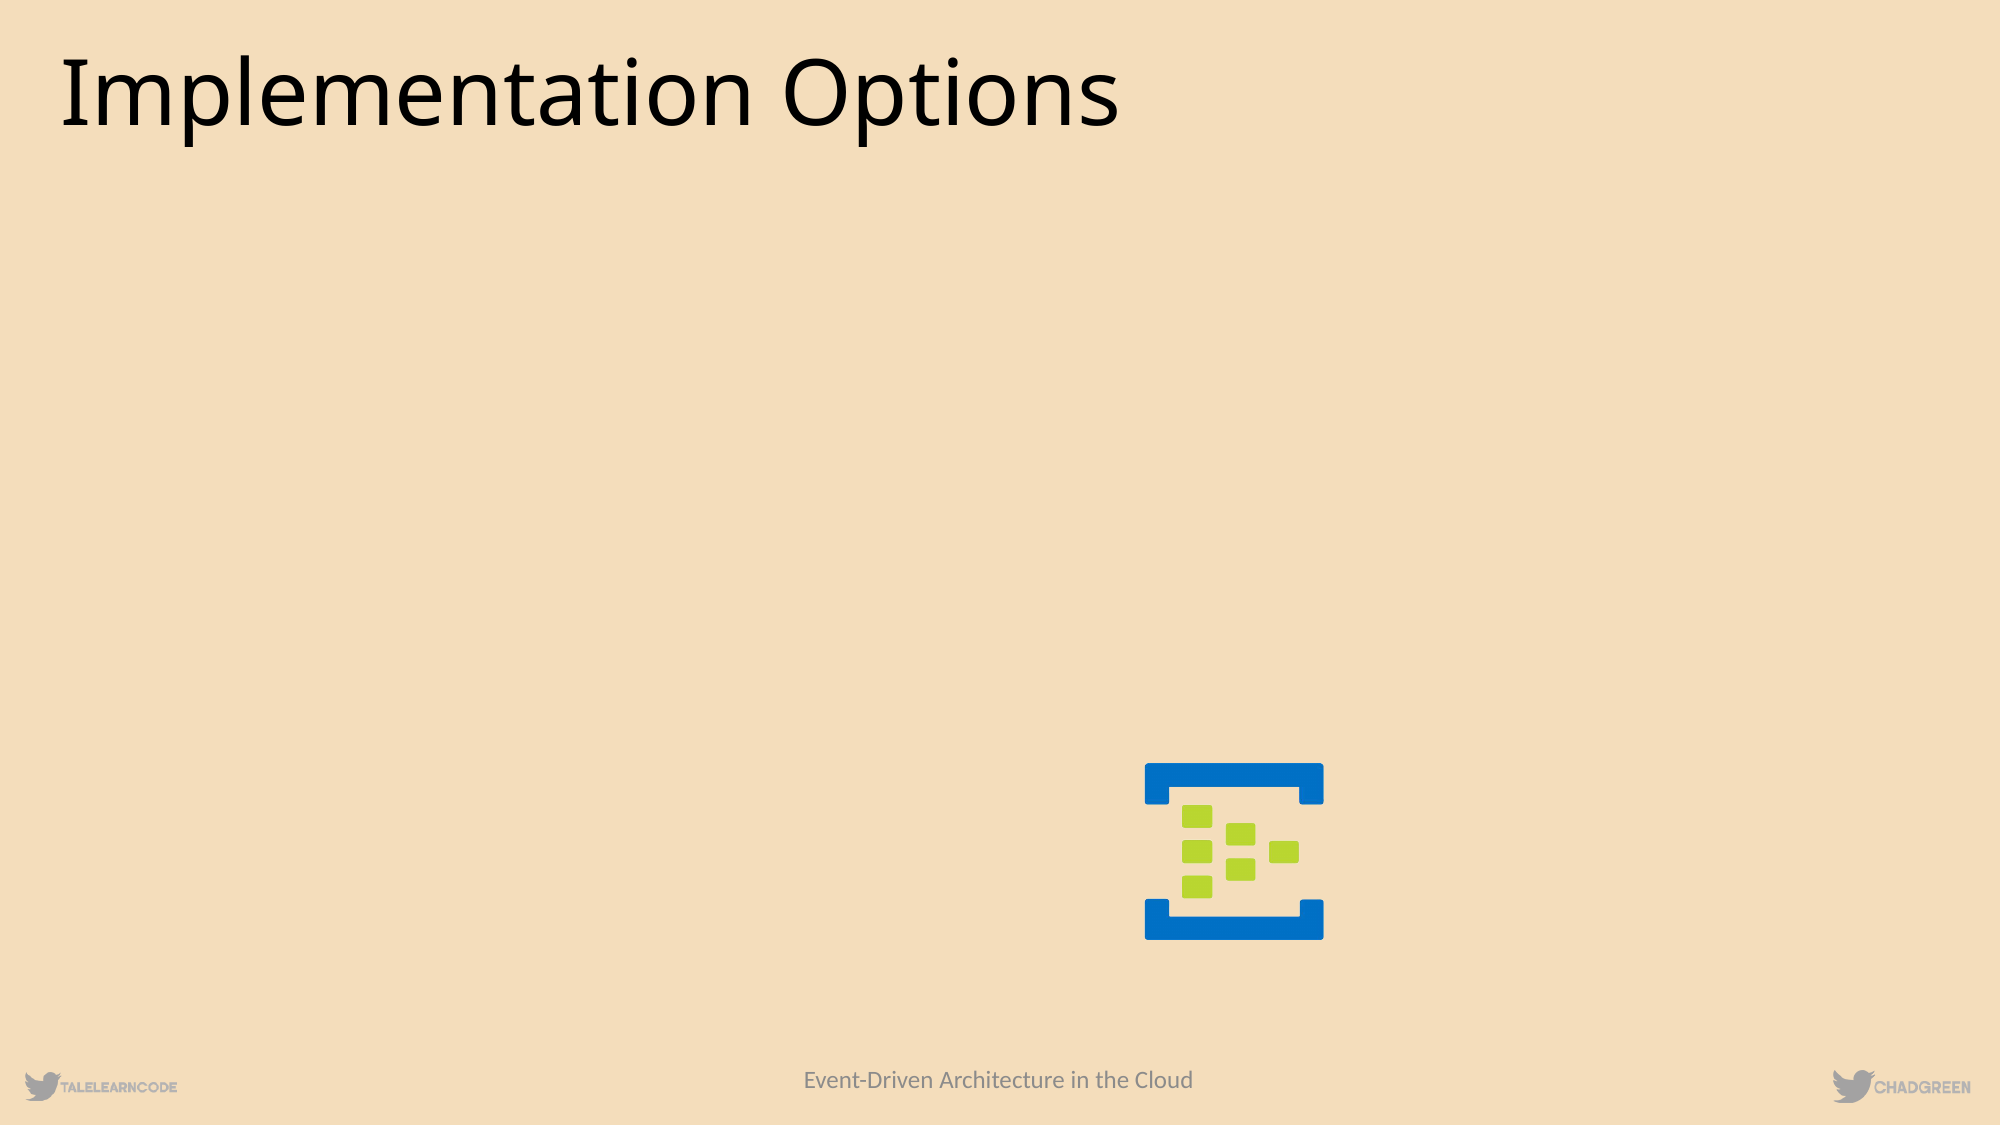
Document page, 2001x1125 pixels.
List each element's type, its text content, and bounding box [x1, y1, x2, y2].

picture [1141, 763, 1327, 940]
title Implementation Options [45, 35, 1954, 157]
